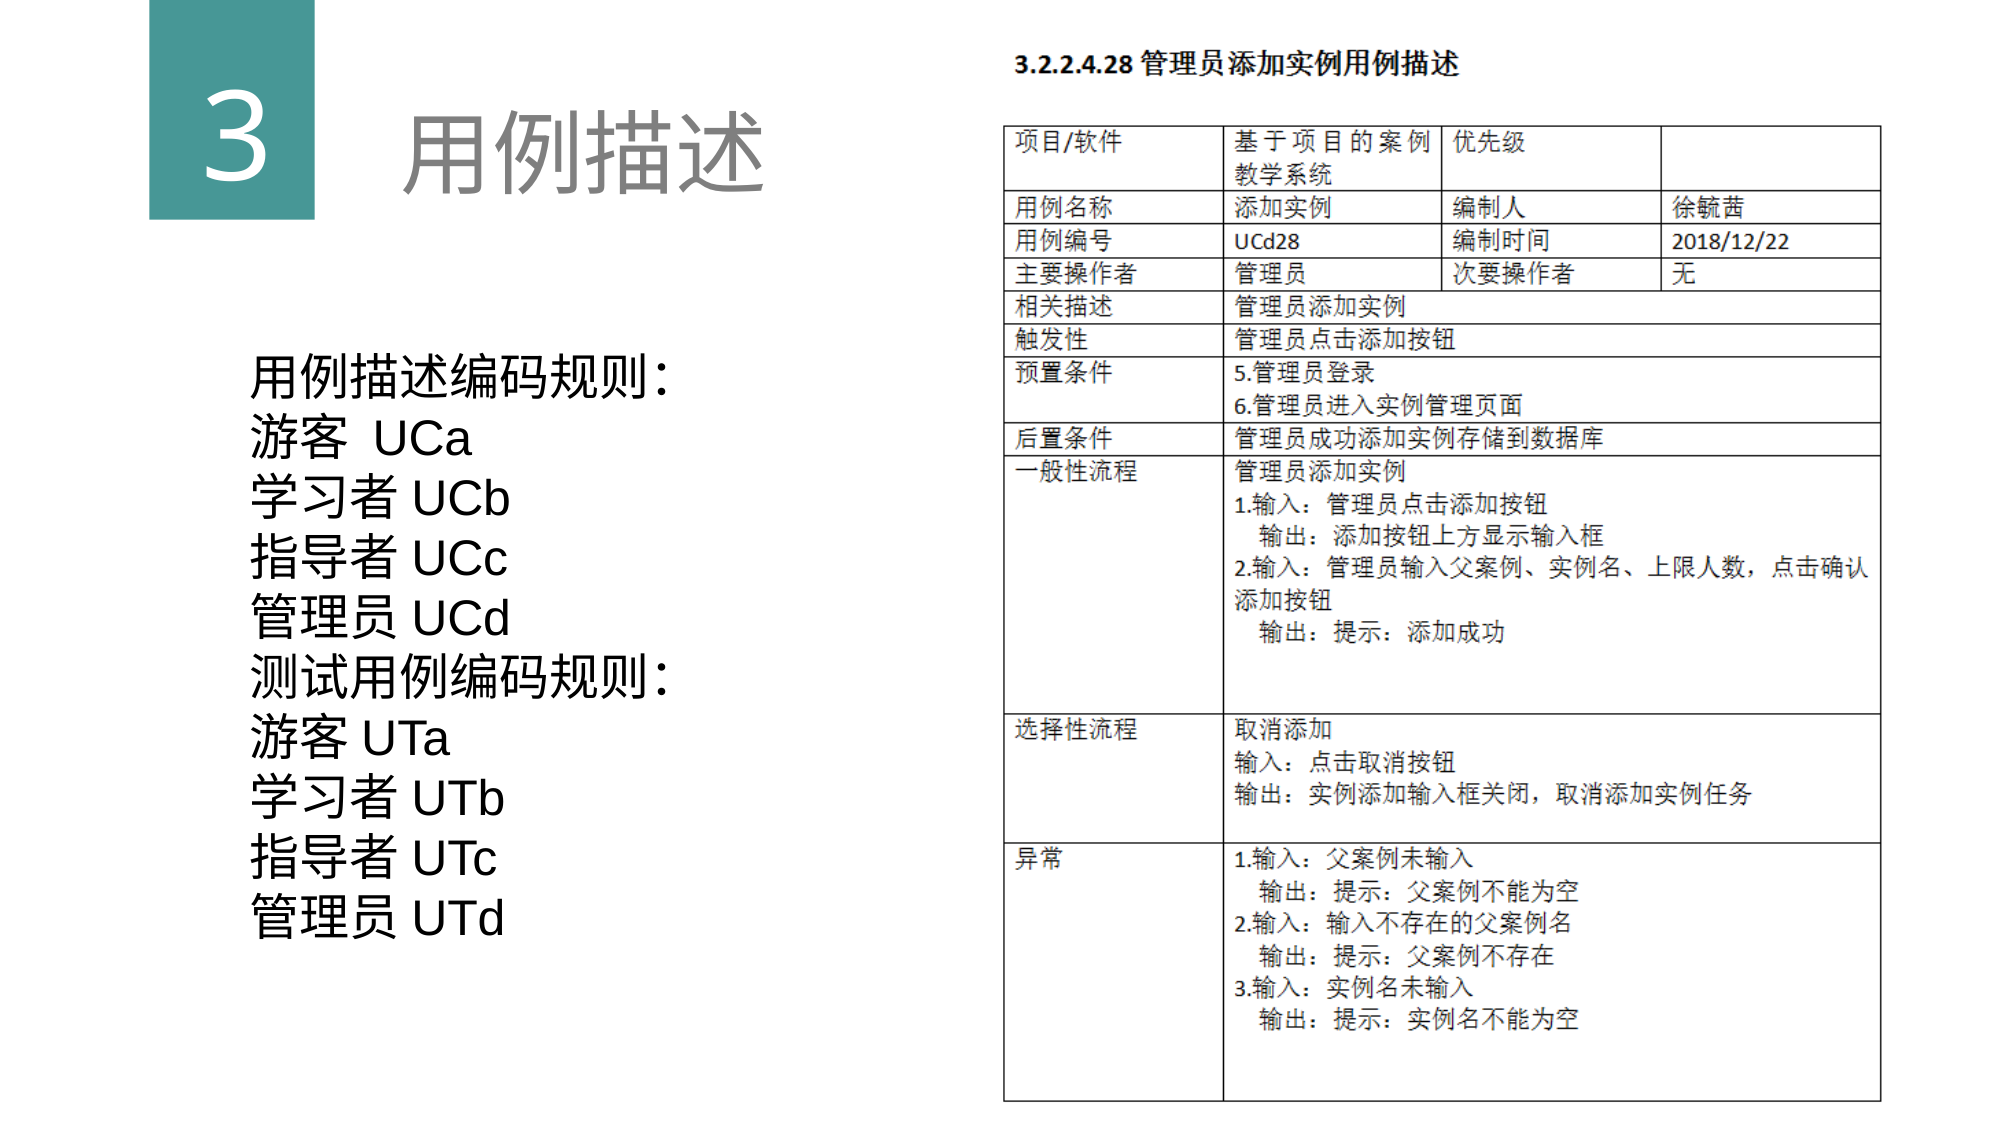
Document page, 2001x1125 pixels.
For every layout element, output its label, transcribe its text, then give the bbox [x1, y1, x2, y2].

picture [976, 35, 1931, 1124]
text_box 3 [154, 48, 320, 213]
text_box 用例描述 [385, 88, 971, 214]
text_box 用例描述编码规则： 游客 UCa 学习者UCb 指导者UCc 管理员UCd 测试用例编码规则： 游客UTa 学习者UTb 指导者UTc 管理员UTd [234, 338, 715, 953]
text_box [149, 0, 315, 220]
